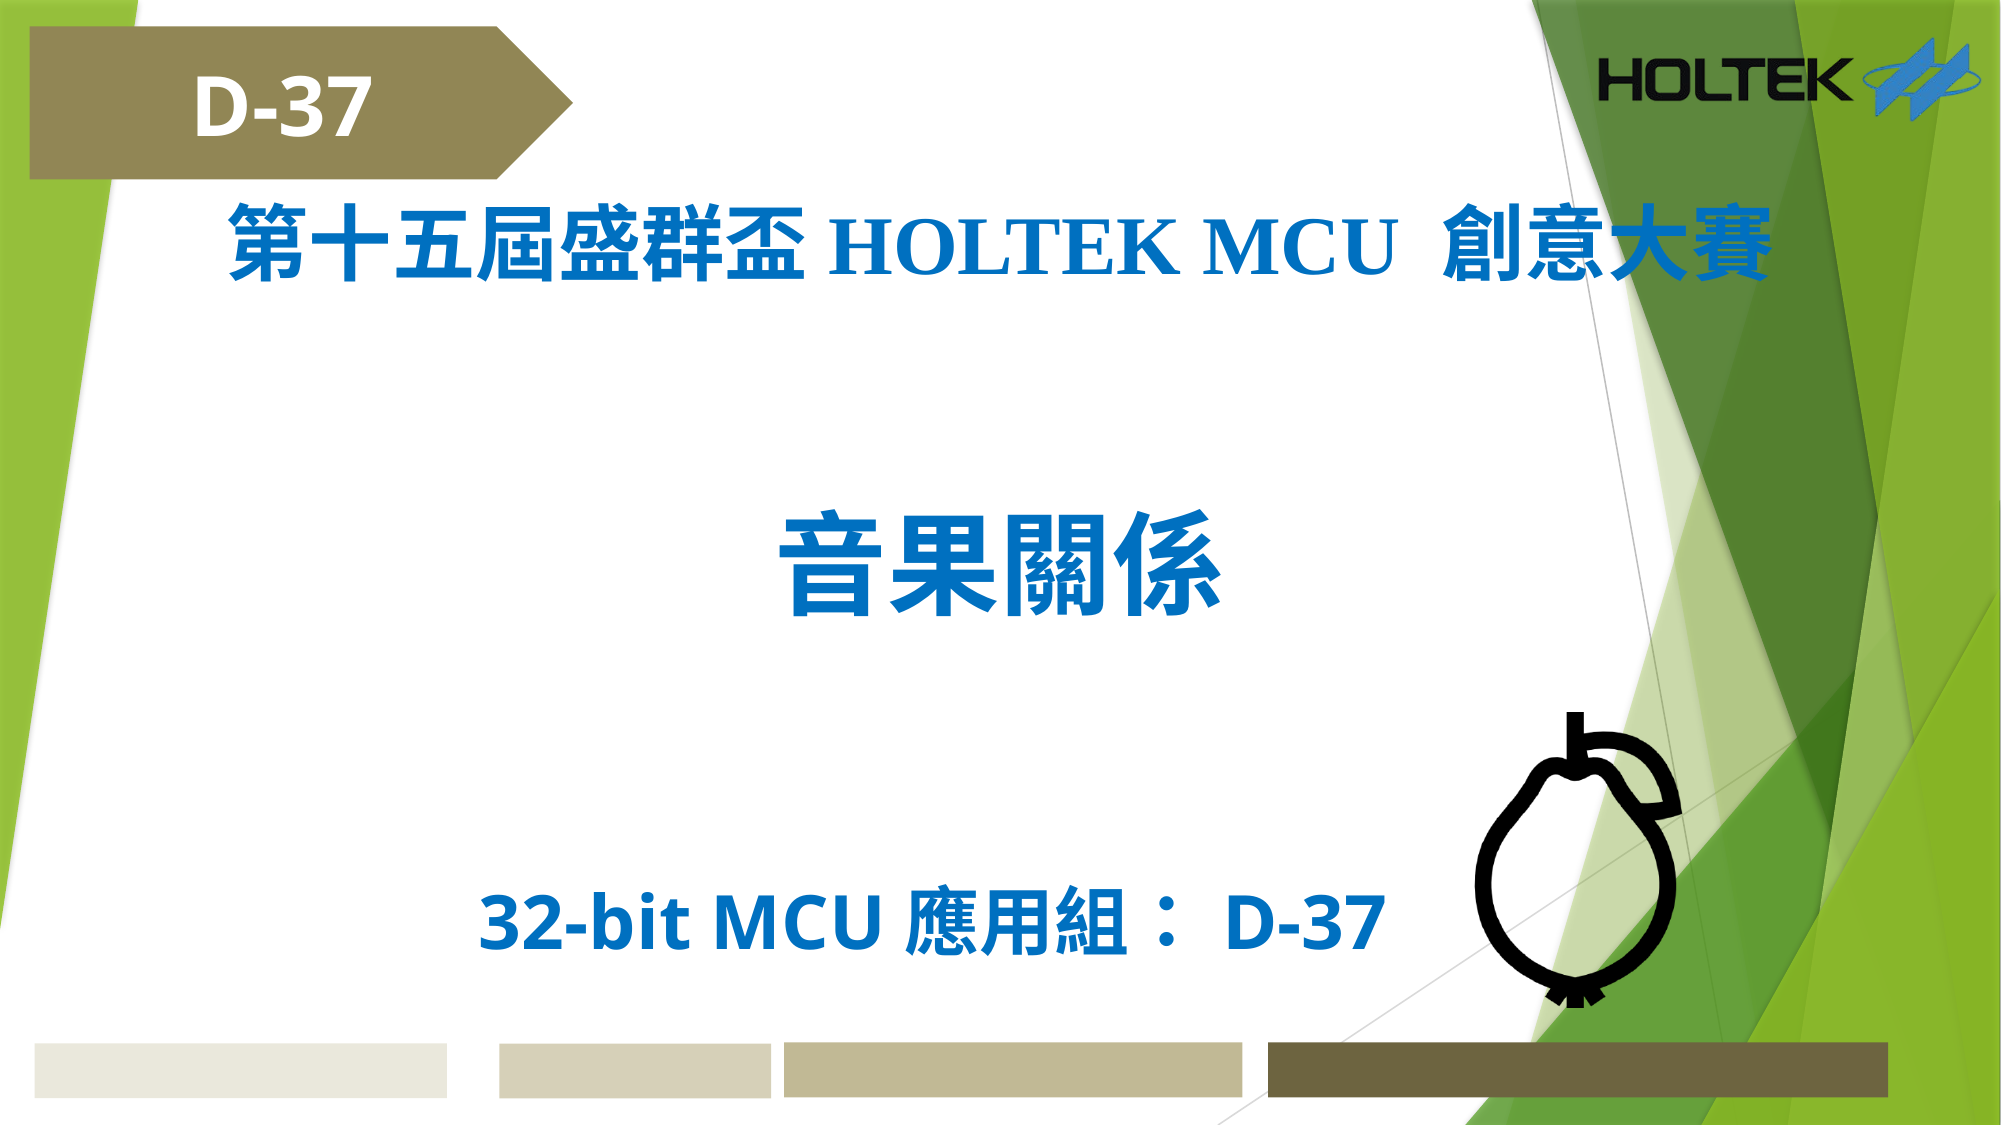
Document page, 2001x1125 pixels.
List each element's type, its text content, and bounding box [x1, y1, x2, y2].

text_box 音果關係 [760, 486, 1240, 637]
picture [1545, 26, 2000, 128]
text_box 第十五屆盛群盃HOLTEK MCU 創意大賽 [210, 183, 1790, 299]
text_box [782, 1041, 1244, 1099]
text_box 32-bit MCU應用組：D-37 [463, 867, 1403, 972]
text_box D-37 [28, 24, 575, 181]
text_box [1266, 1041, 1890, 1099]
picture [1429, 711, 1727, 1009]
text_box [33, 1042, 448, 1100]
text_box [498, 1042, 773, 1100]
